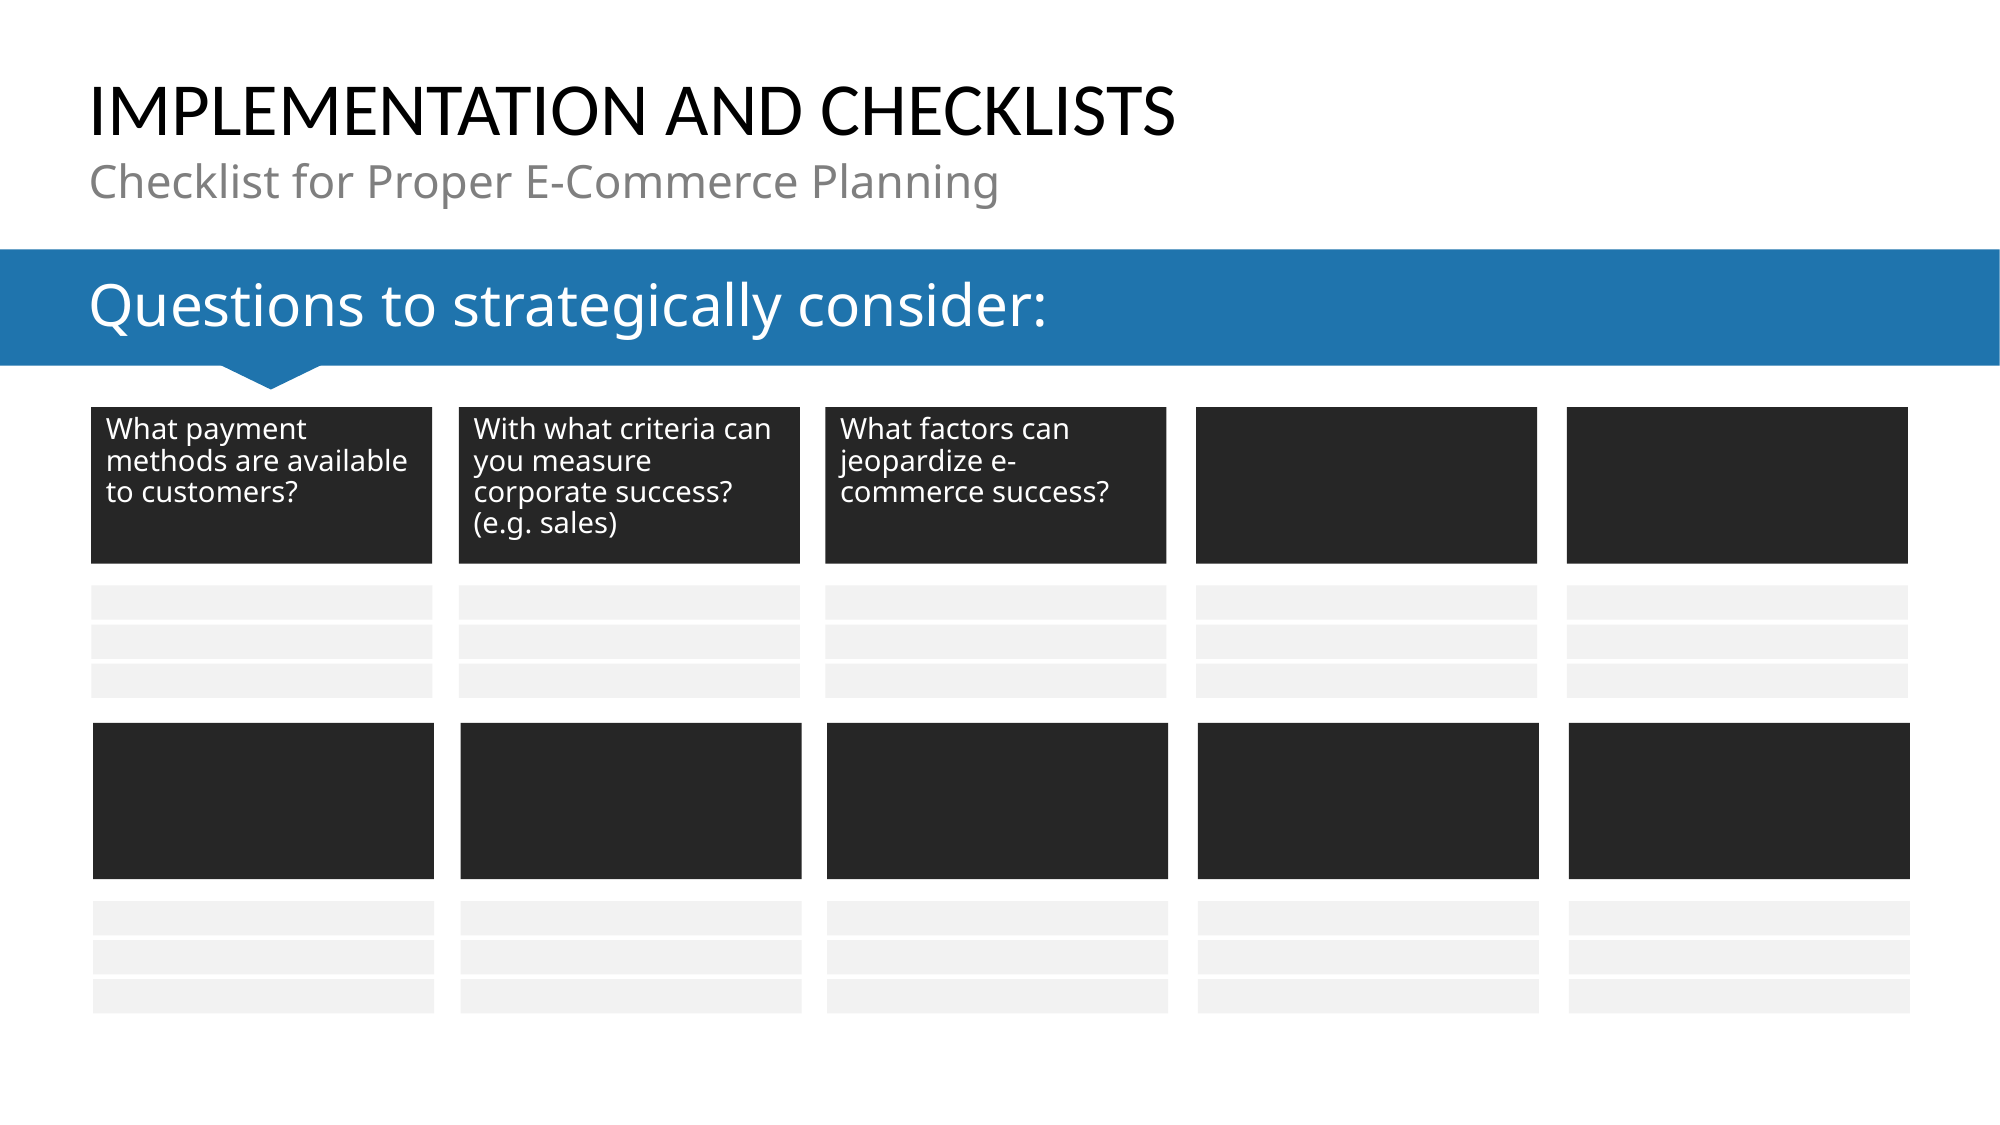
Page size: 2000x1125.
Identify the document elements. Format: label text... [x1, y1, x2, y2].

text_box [0, 249, 2000, 390]
text_box [1568, 722, 1910, 880]
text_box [458, 584, 801, 699]
text_box With what criteria can you measure corporate success? (e.g. sales) [458, 407, 800, 564]
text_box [1566, 584, 1909, 699]
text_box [1568, 900, 1911, 1014]
text_box What payment methods are available to customers? [91, 407, 433, 564]
text_box What factors can jeopardize e-commerce success? [825, 407, 1167, 564]
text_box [91, 584, 433, 699]
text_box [1197, 900, 1540, 1014]
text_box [1195, 584, 1538, 699]
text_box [825, 584, 1167, 699]
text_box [92, 900, 435, 1014]
text_box [1566, 407, 1908, 564]
list Checklist for Proper E-Commerce Planning [88, 159, 1911, 246]
text_box [1197, 722, 1539, 880]
text_box [93, 722, 434, 880]
title IMPLEMENTATION AND CHECKLISTS [88, 70, 1911, 159]
text_box [827, 722, 1169, 880]
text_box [826, 900, 1169, 1014]
text_box [460, 722, 802, 880]
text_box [460, 900, 802, 1014]
text_box [1196, 407, 1538, 564]
